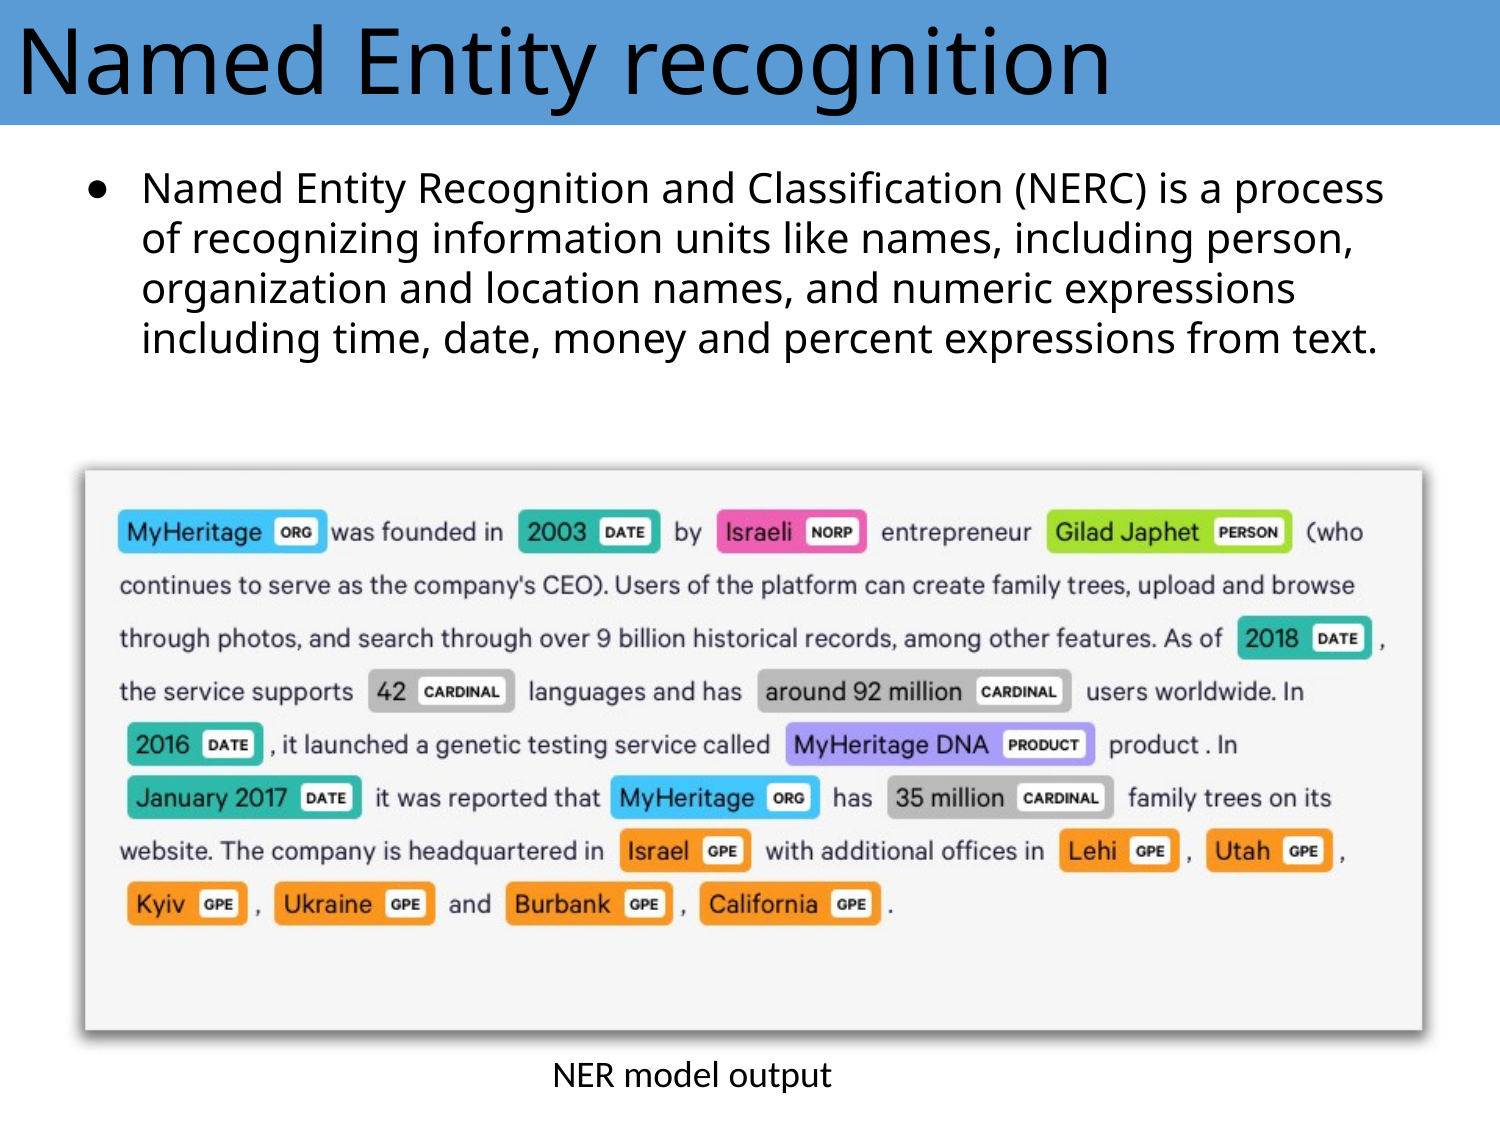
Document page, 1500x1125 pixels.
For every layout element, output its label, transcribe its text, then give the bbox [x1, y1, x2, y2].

text_box NER model output [537, 1082, 848, 1103]
title Named Entity recognition [0, 0, 1500, 126]
list Named Entity Recognition and Classification (NERC) is a process of recognizing information units like names, including person, organization and location names, and numeric expressions including time, date, money and percent expressions from text. [51, 146, 1449, 409]
picture [26, 430, 1474, 1082]
